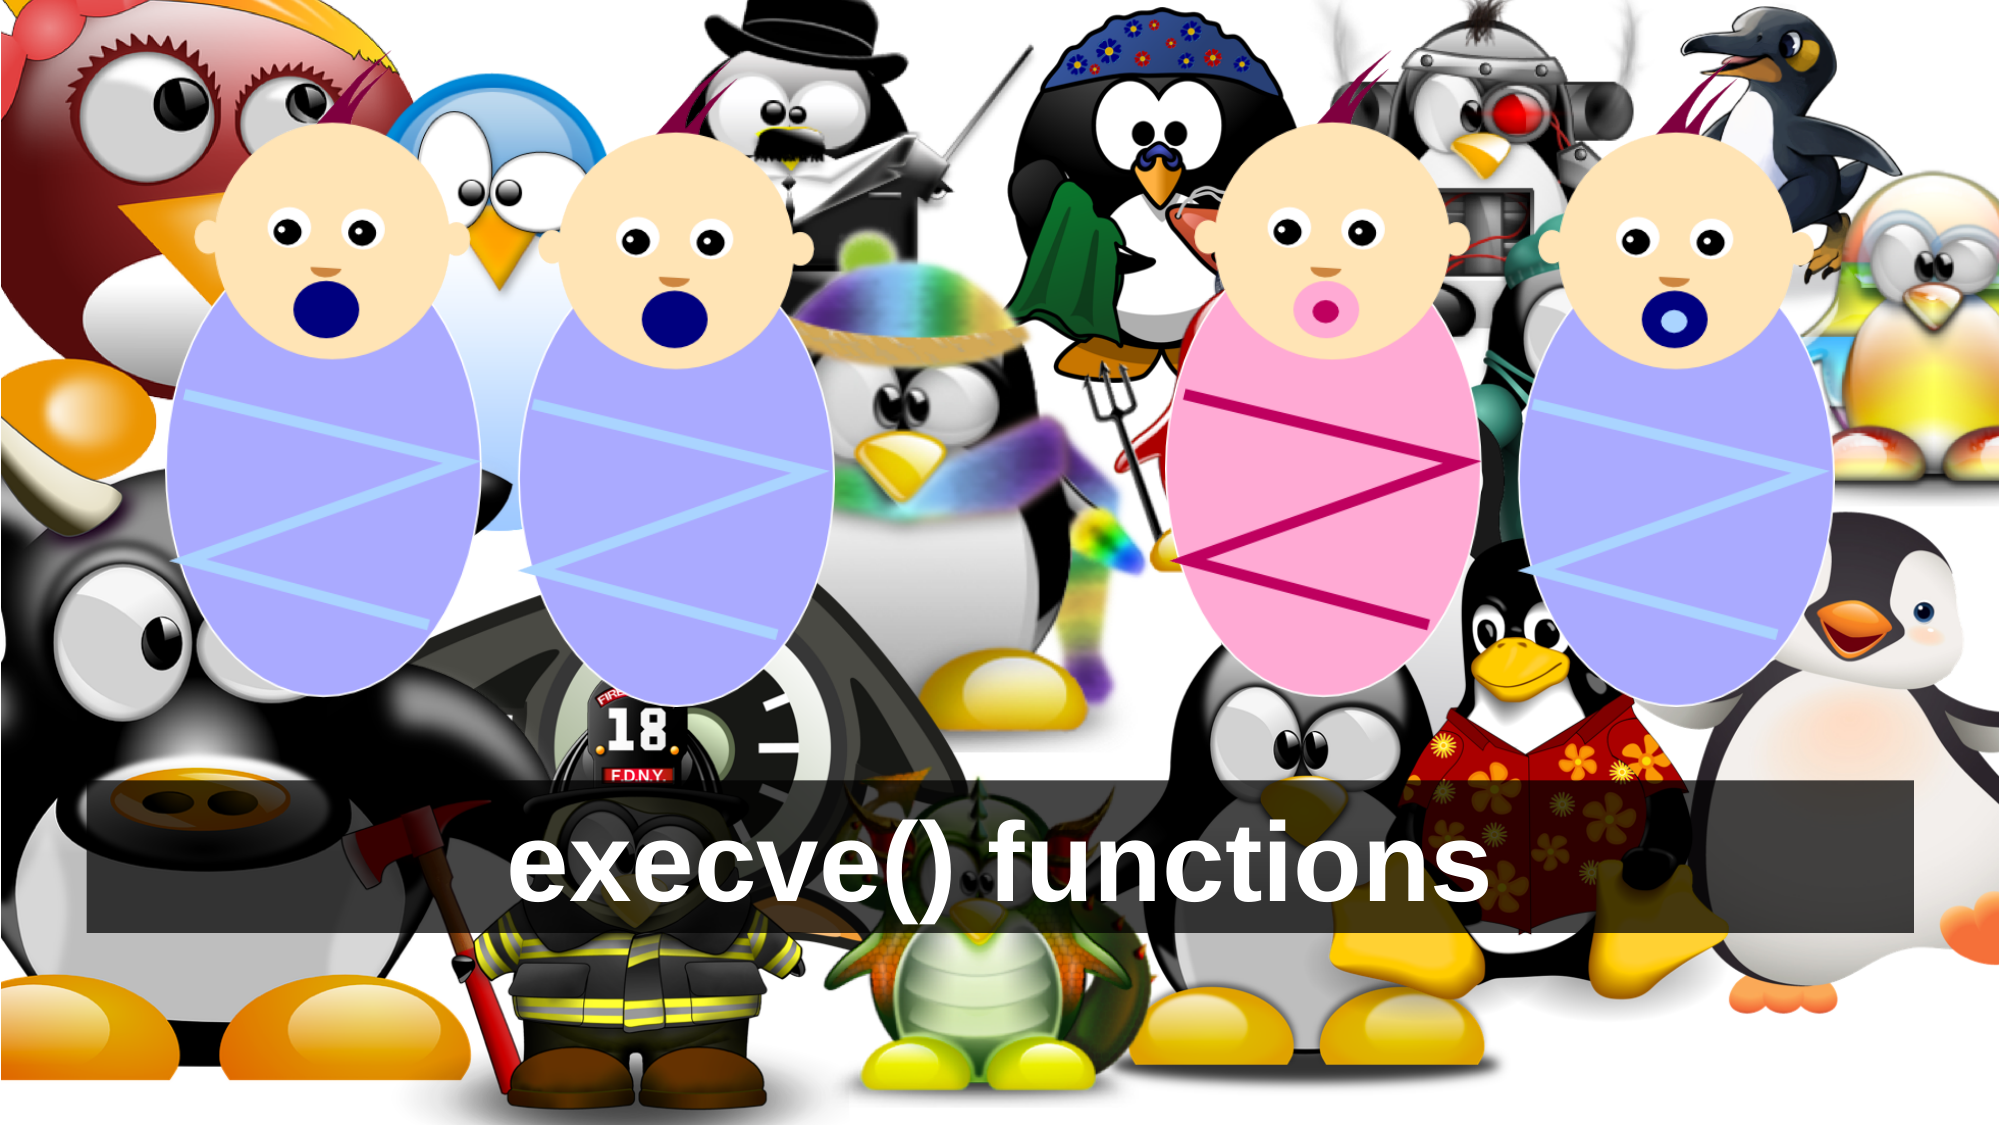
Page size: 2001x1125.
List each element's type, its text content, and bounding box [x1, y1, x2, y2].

title execve() functions [86, 780, 1914, 933]
picture [1, 0, 1999, 1125]
